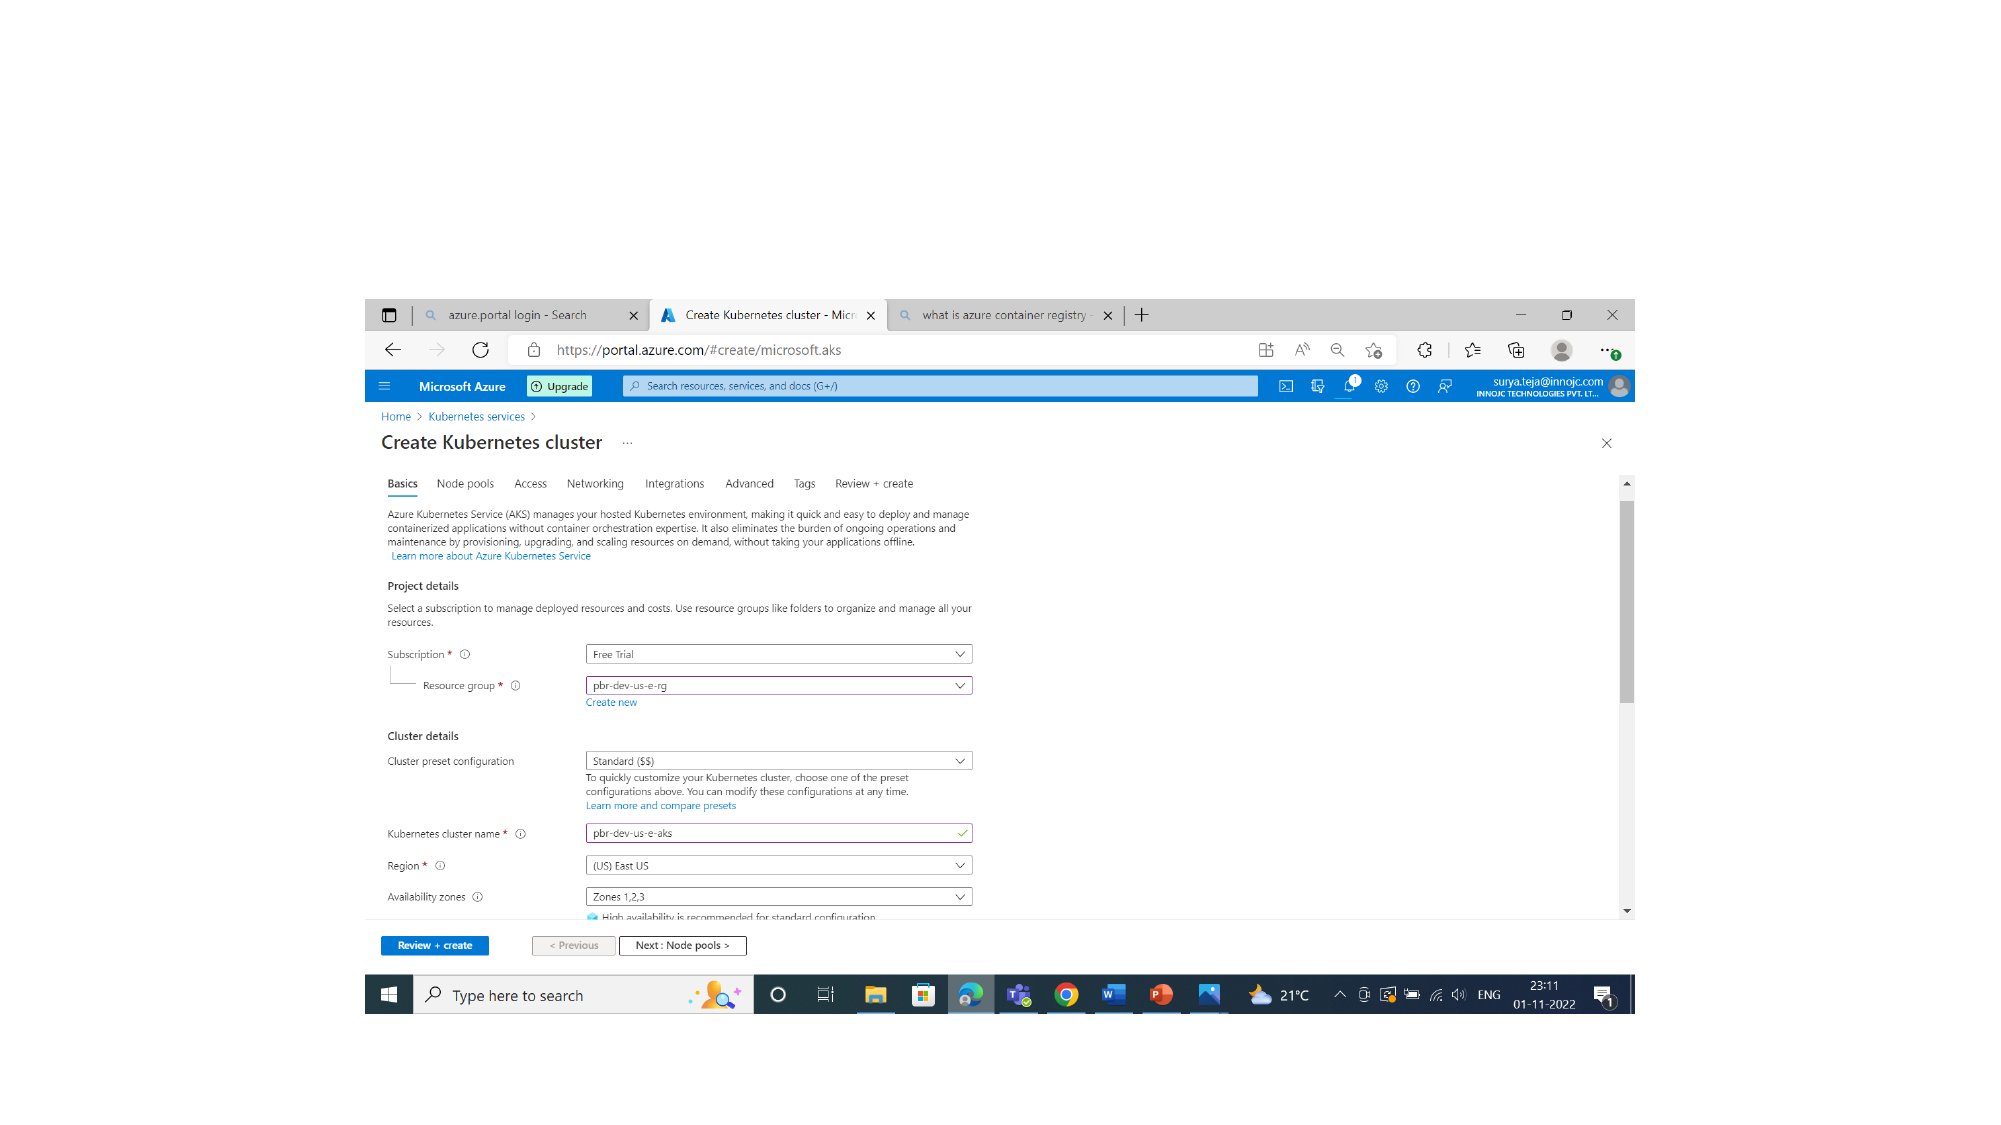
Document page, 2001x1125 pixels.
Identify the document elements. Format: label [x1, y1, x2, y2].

list [365, 299, 1635, 1014]
